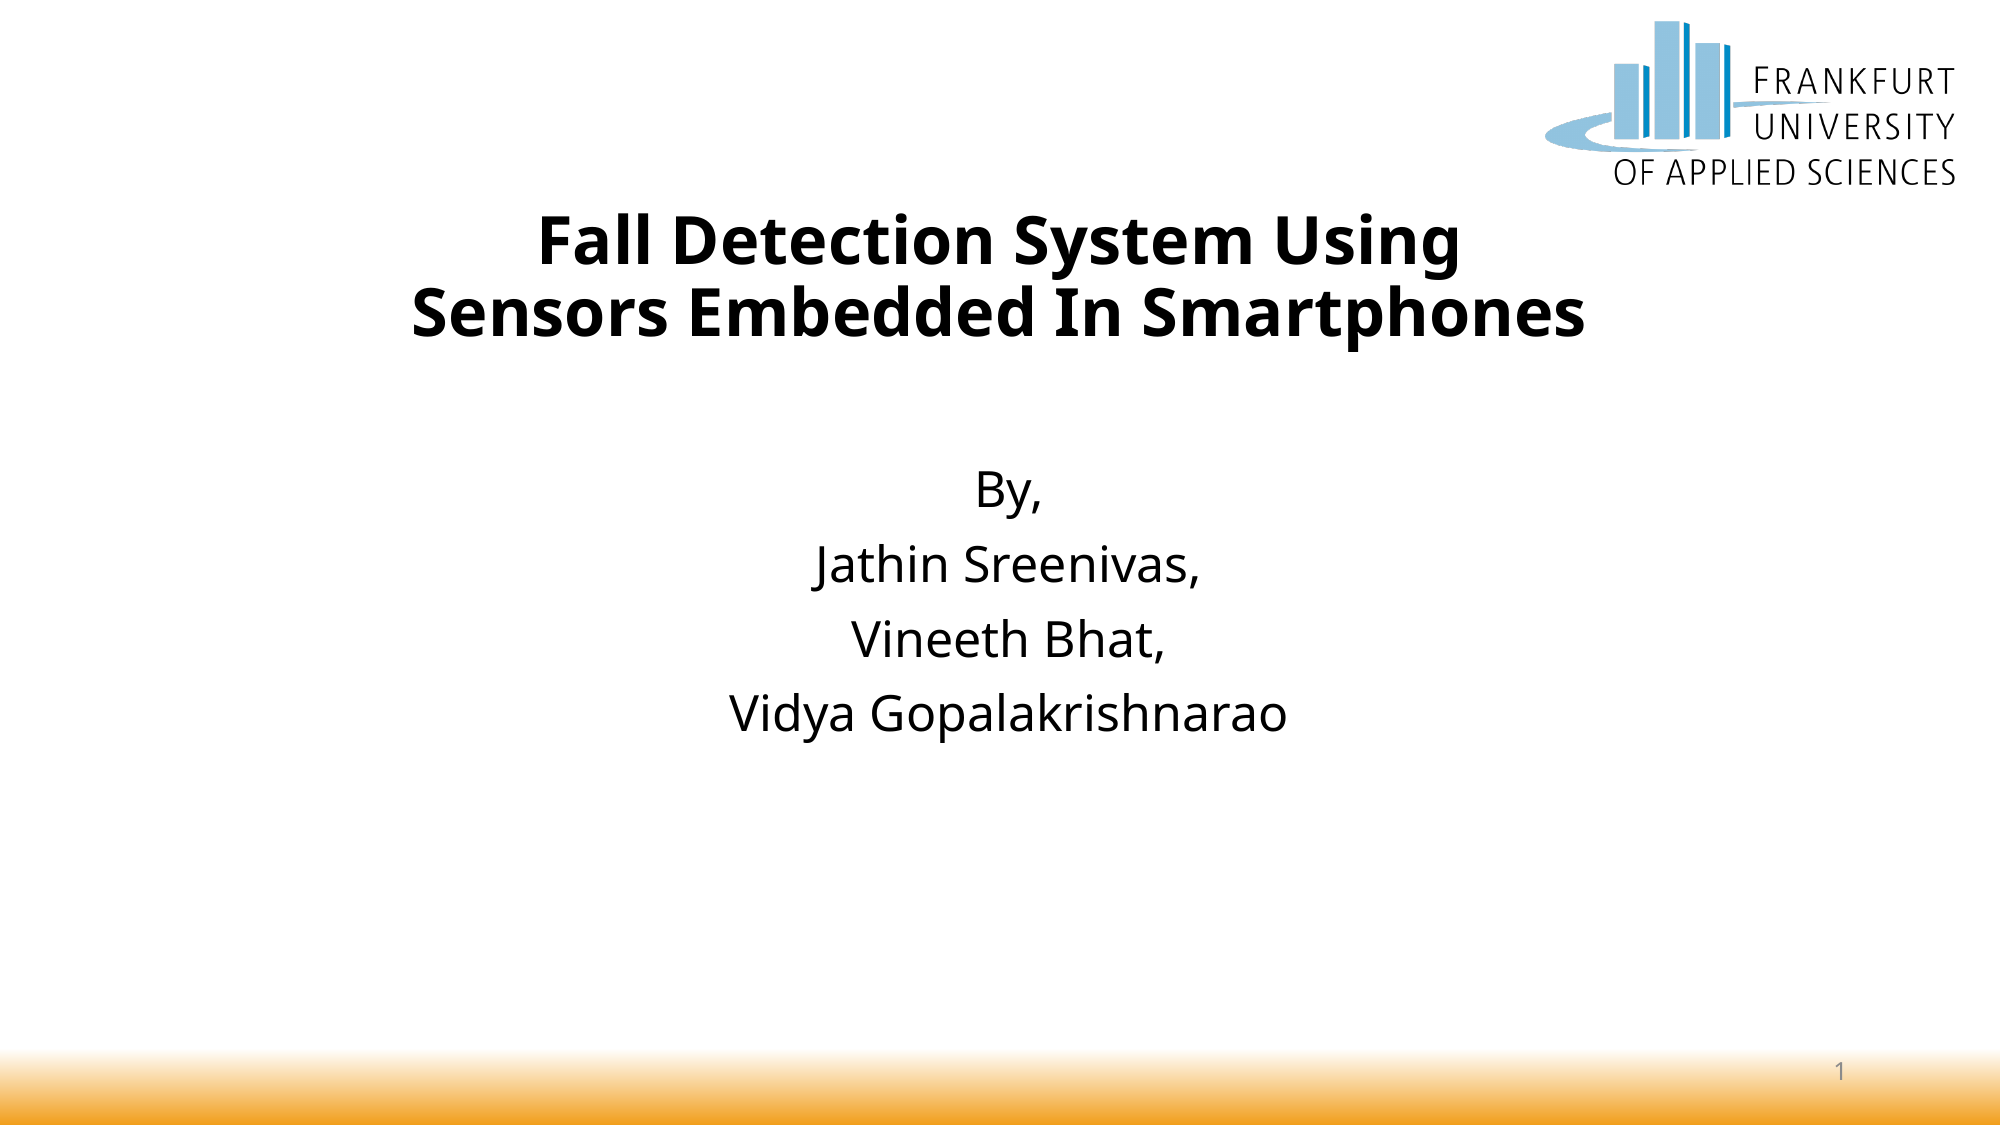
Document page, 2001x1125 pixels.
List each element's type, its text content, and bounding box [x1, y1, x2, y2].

subtitle By, Jathin Sreenivas, Vineeth Bhat, Vidya Gopalakrishnarao [136, 375, 1882, 881]
slide_number 1 [1412, 1042, 1863, 1103]
title Fall Detection System Using Sensors Embedded In Smartphones [249, 162, 1750, 359]
picture [1545, 21, 1955, 185]
